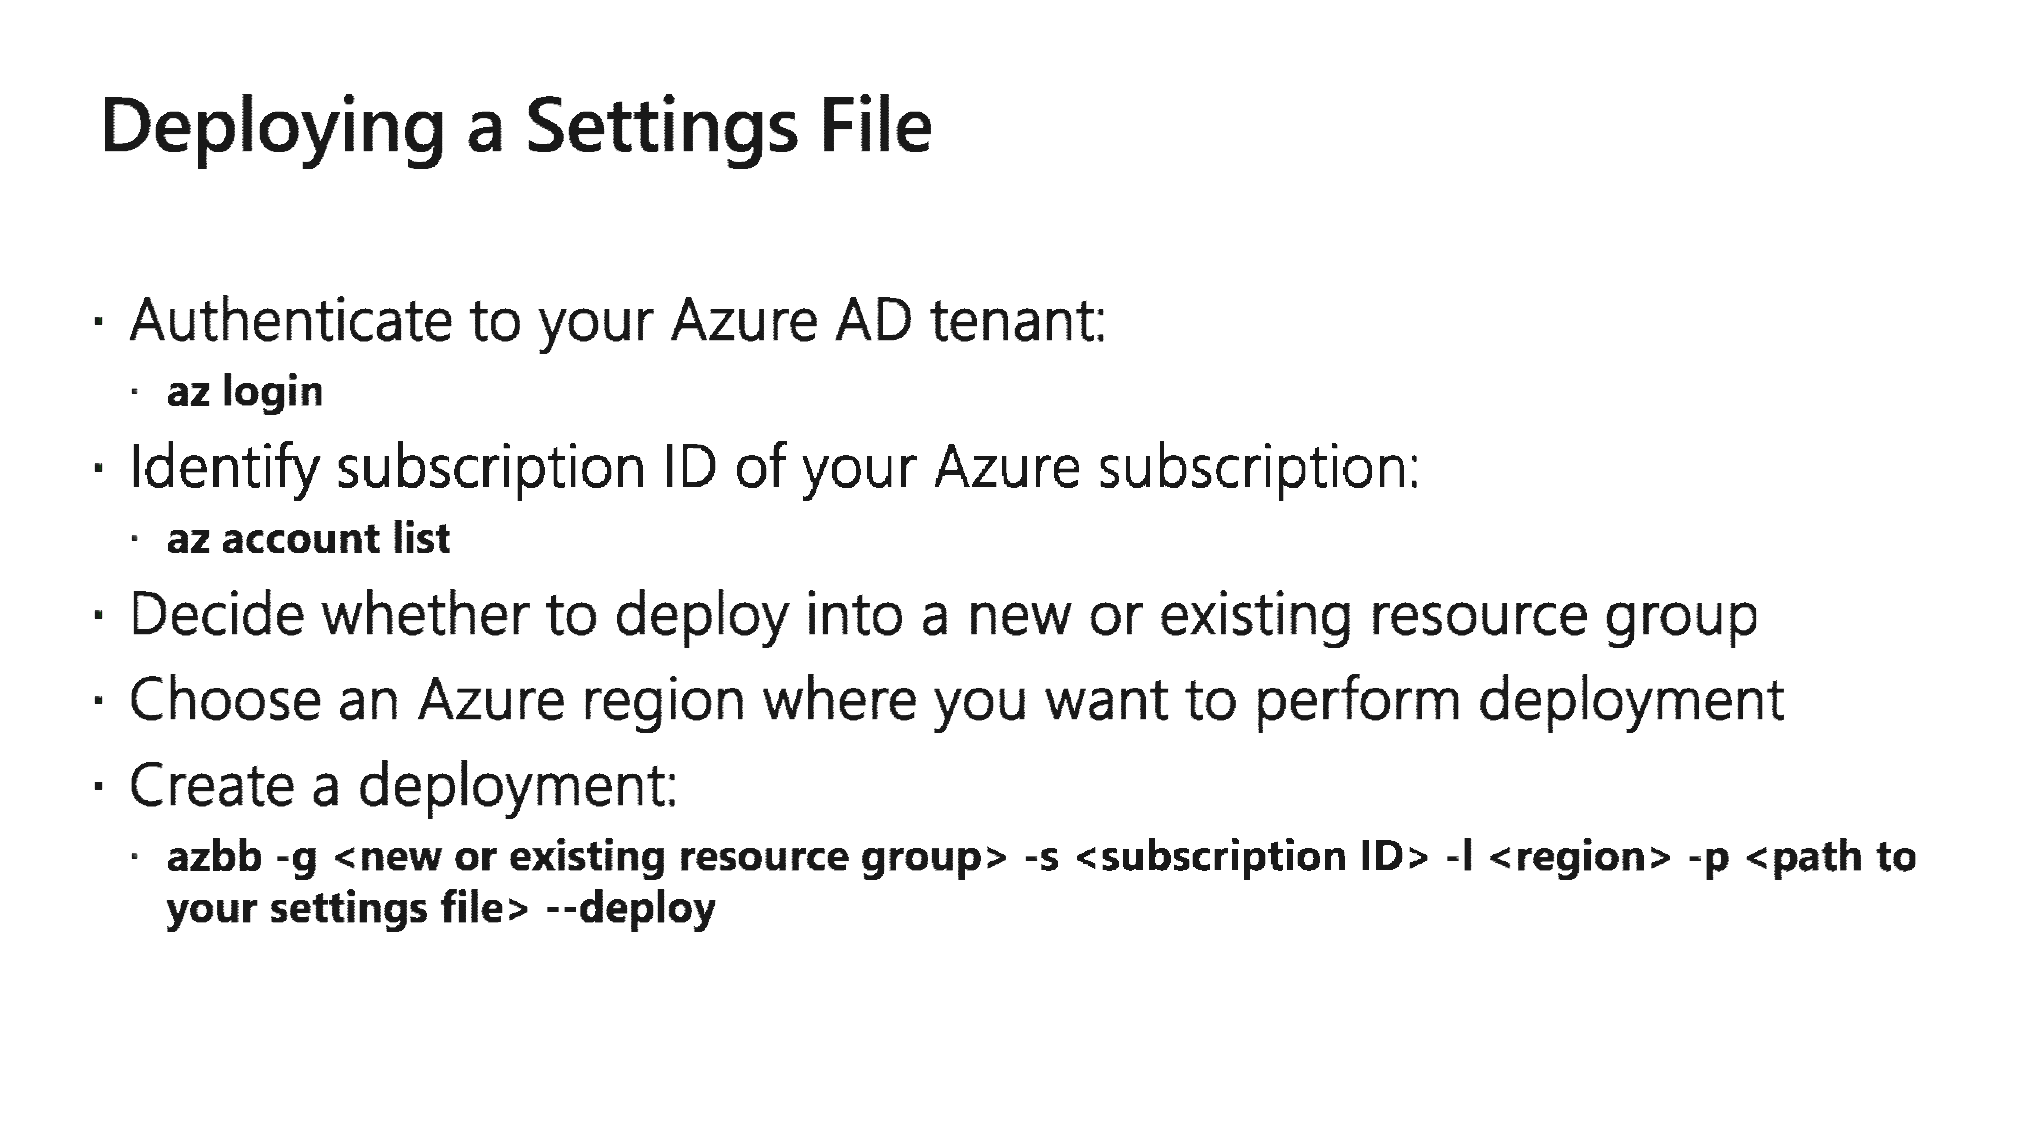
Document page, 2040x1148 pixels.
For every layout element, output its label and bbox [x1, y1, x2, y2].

text_box [547, 907, 559, 913]
text_box [131, 674, 1784, 733]
text_box [1464, 838, 1670, 881]
text_box [129, 295, 1104, 354]
text_box [166, 889, 528, 932]
text_box [293, 838, 1006, 881]
text_box [1041, 838, 1428, 880]
text_box [224, 373, 322, 416]
text_box [580, 889, 716, 932]
text_box [131, 760, 675, 819]
text_box [1447, 856, 1459, 862]
text_box [131, 535, 138, 541]
text_box [105, 94, 931, 169]
text_box [131, 853, 138, 860]
text_box [1706, 838, 1916, 880]
text_box [223, 520, 450, 553]
text_box [94, 610, 103, 619]
text_box [564, 907, 576, 913]
text_box [94, 463, 103, 472]
text_box [1025, 856, 1038, 862]
text_box [277, 856, 289, 862]
text_box [131, 388, 138, 395]
text_box [133, 441, 1417, 501]
text_box [133, 589, 1757, 648]
text_box [168, 838, 261, 871]
text_box [1689, 856, 1701, 862]
text_box [94, 782, 103, 790]
text_box [168, 530, 210, 553]
text_box [168, 383, 210, 406]
text_box [94, 696, 103, 704]
text_box [94, 317, 103, 325]
